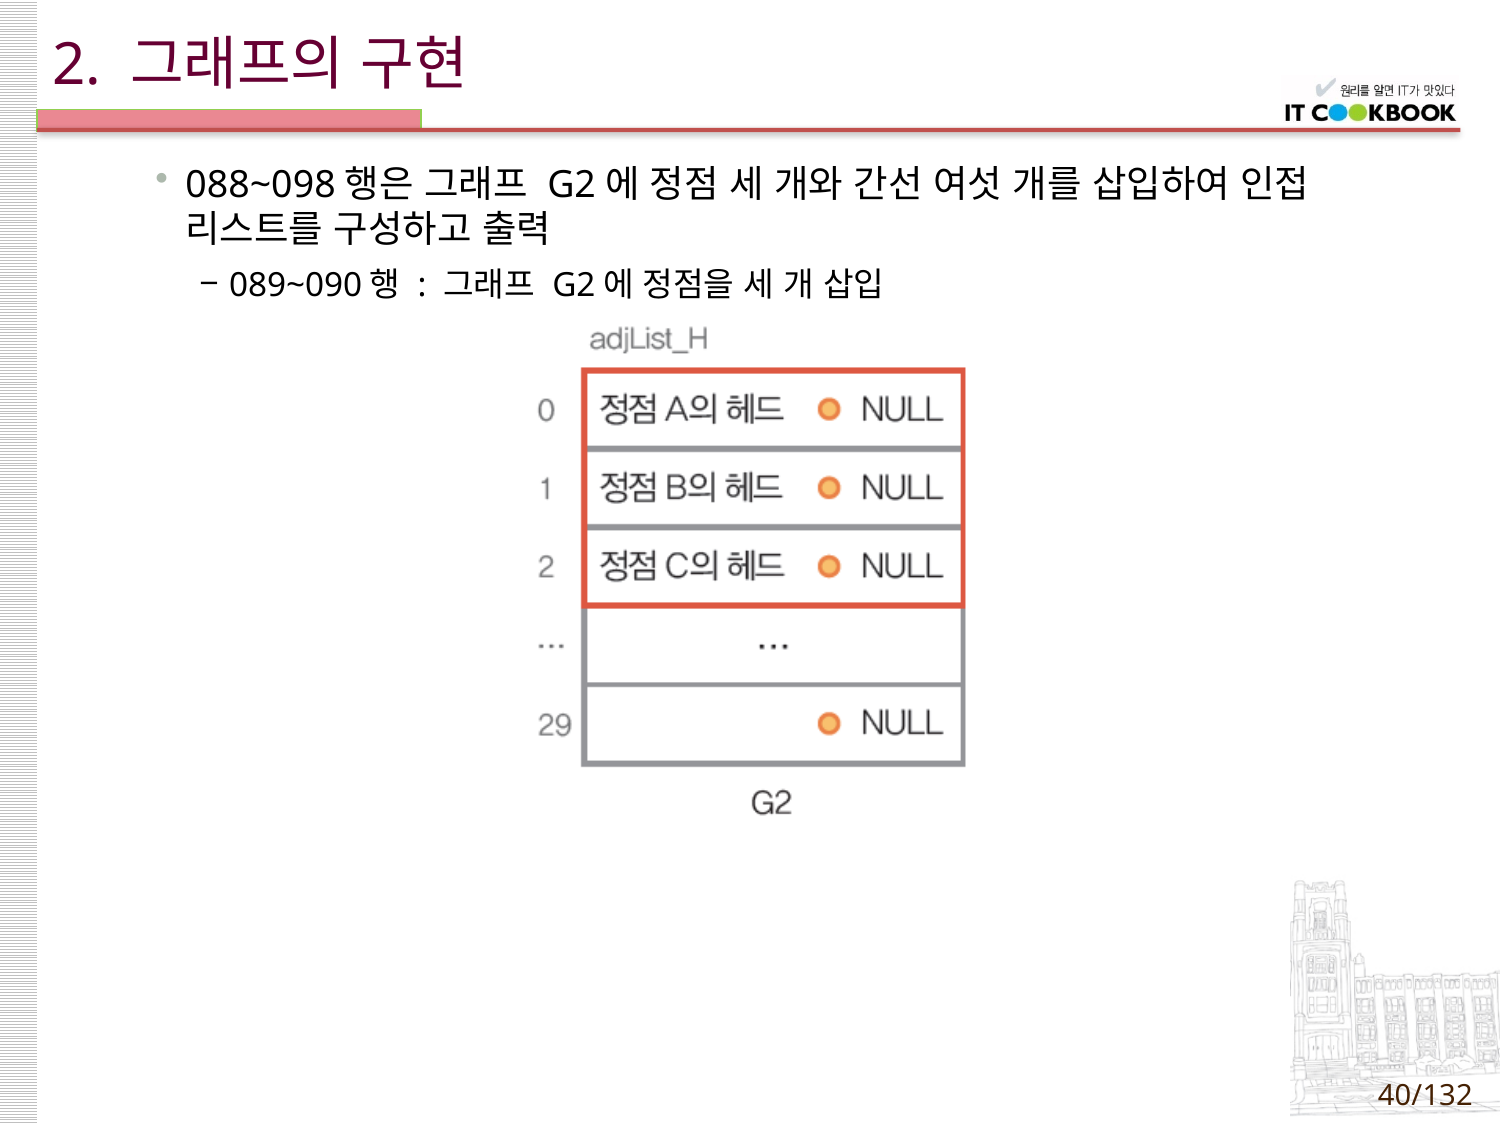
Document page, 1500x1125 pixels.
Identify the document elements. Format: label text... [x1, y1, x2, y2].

picture [1290, 874, 1500, 1125]
title 2. 그래프의 구현 [37, 13, 1278, 109]
picture [1398, 1091, 1407, 1103]
list 088~098행은 그래프 G2에 정점 세 개와 간선 여섯 개를 삽입하여 인접 리스트를 구성하고 출력 089~090행 : 그래프 G2에 정점을 세 개 삽입 [37, 152, 1463, 1091]
picture [1380, 1091, 1388, 1098]
picture [528, 316, 972, 822]
picture [1281, 75, 1459, 123]
